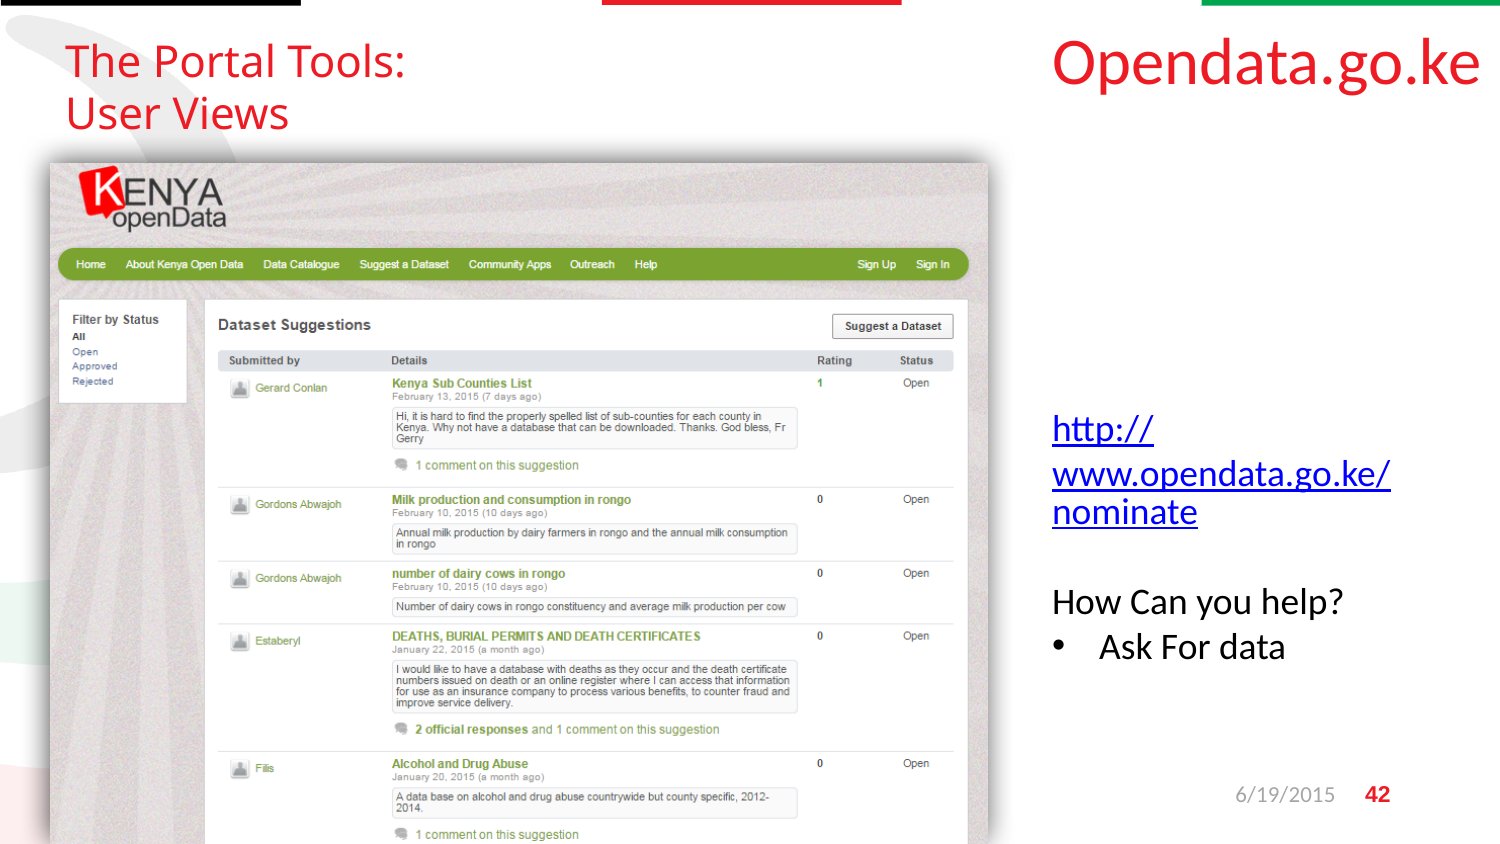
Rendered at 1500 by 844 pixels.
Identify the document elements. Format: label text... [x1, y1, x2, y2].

text_box Opendata.go.ke [1037, 0, 1500, 119]
text_box http://www.opendata.go.ke/nominate How Can you help? Ask For data [1037, 396, 1425, 682]
picture [0, 15, 988, 844]
title The Portal Tools: User Views [50, 24, 825, 142]
